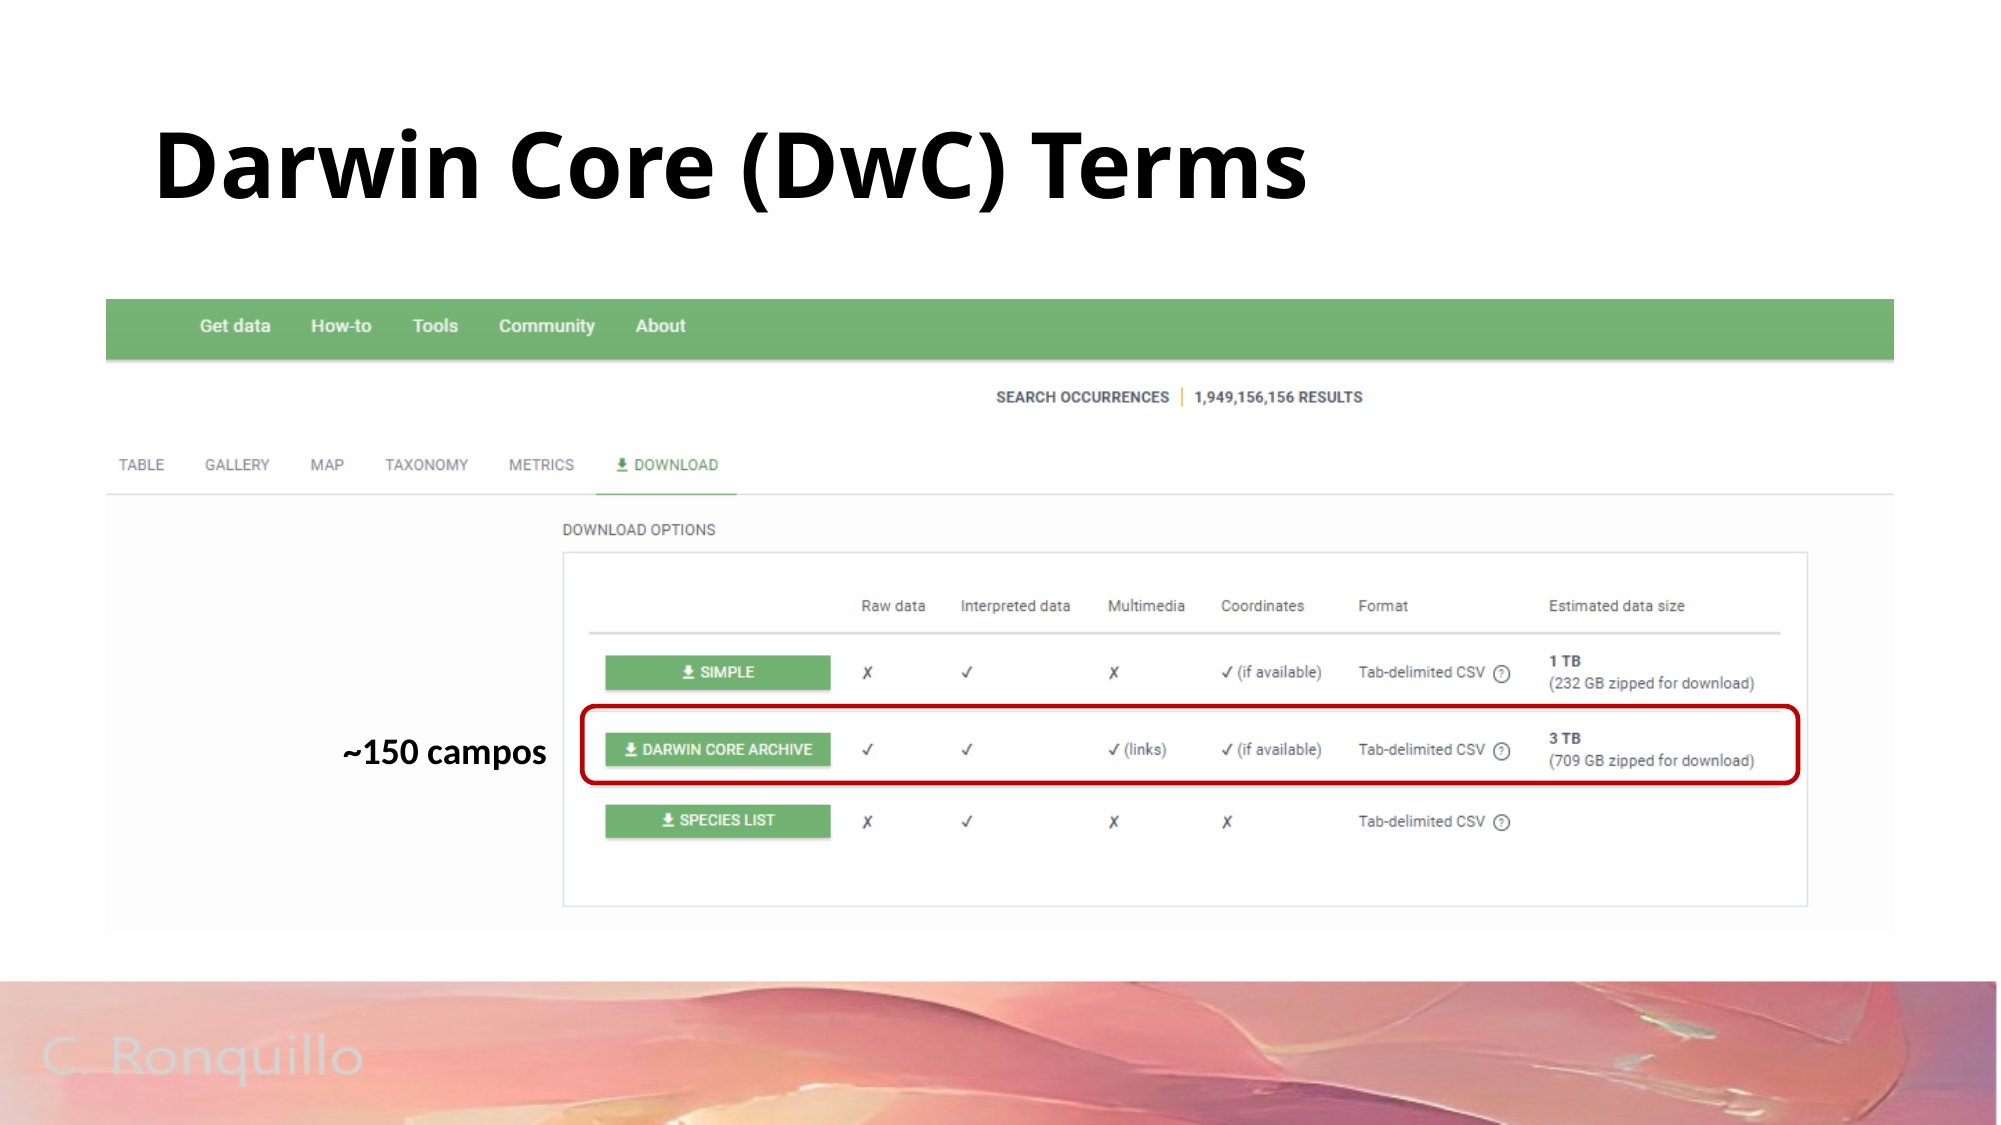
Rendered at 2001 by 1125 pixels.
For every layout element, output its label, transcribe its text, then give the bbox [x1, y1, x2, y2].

title Darwin Core (DwC) Terms [137, 59, 1863, 278]
picture [106, 299, 1894, 932]
list Cobertura geográfica [0, 0, 2000, 1125]
